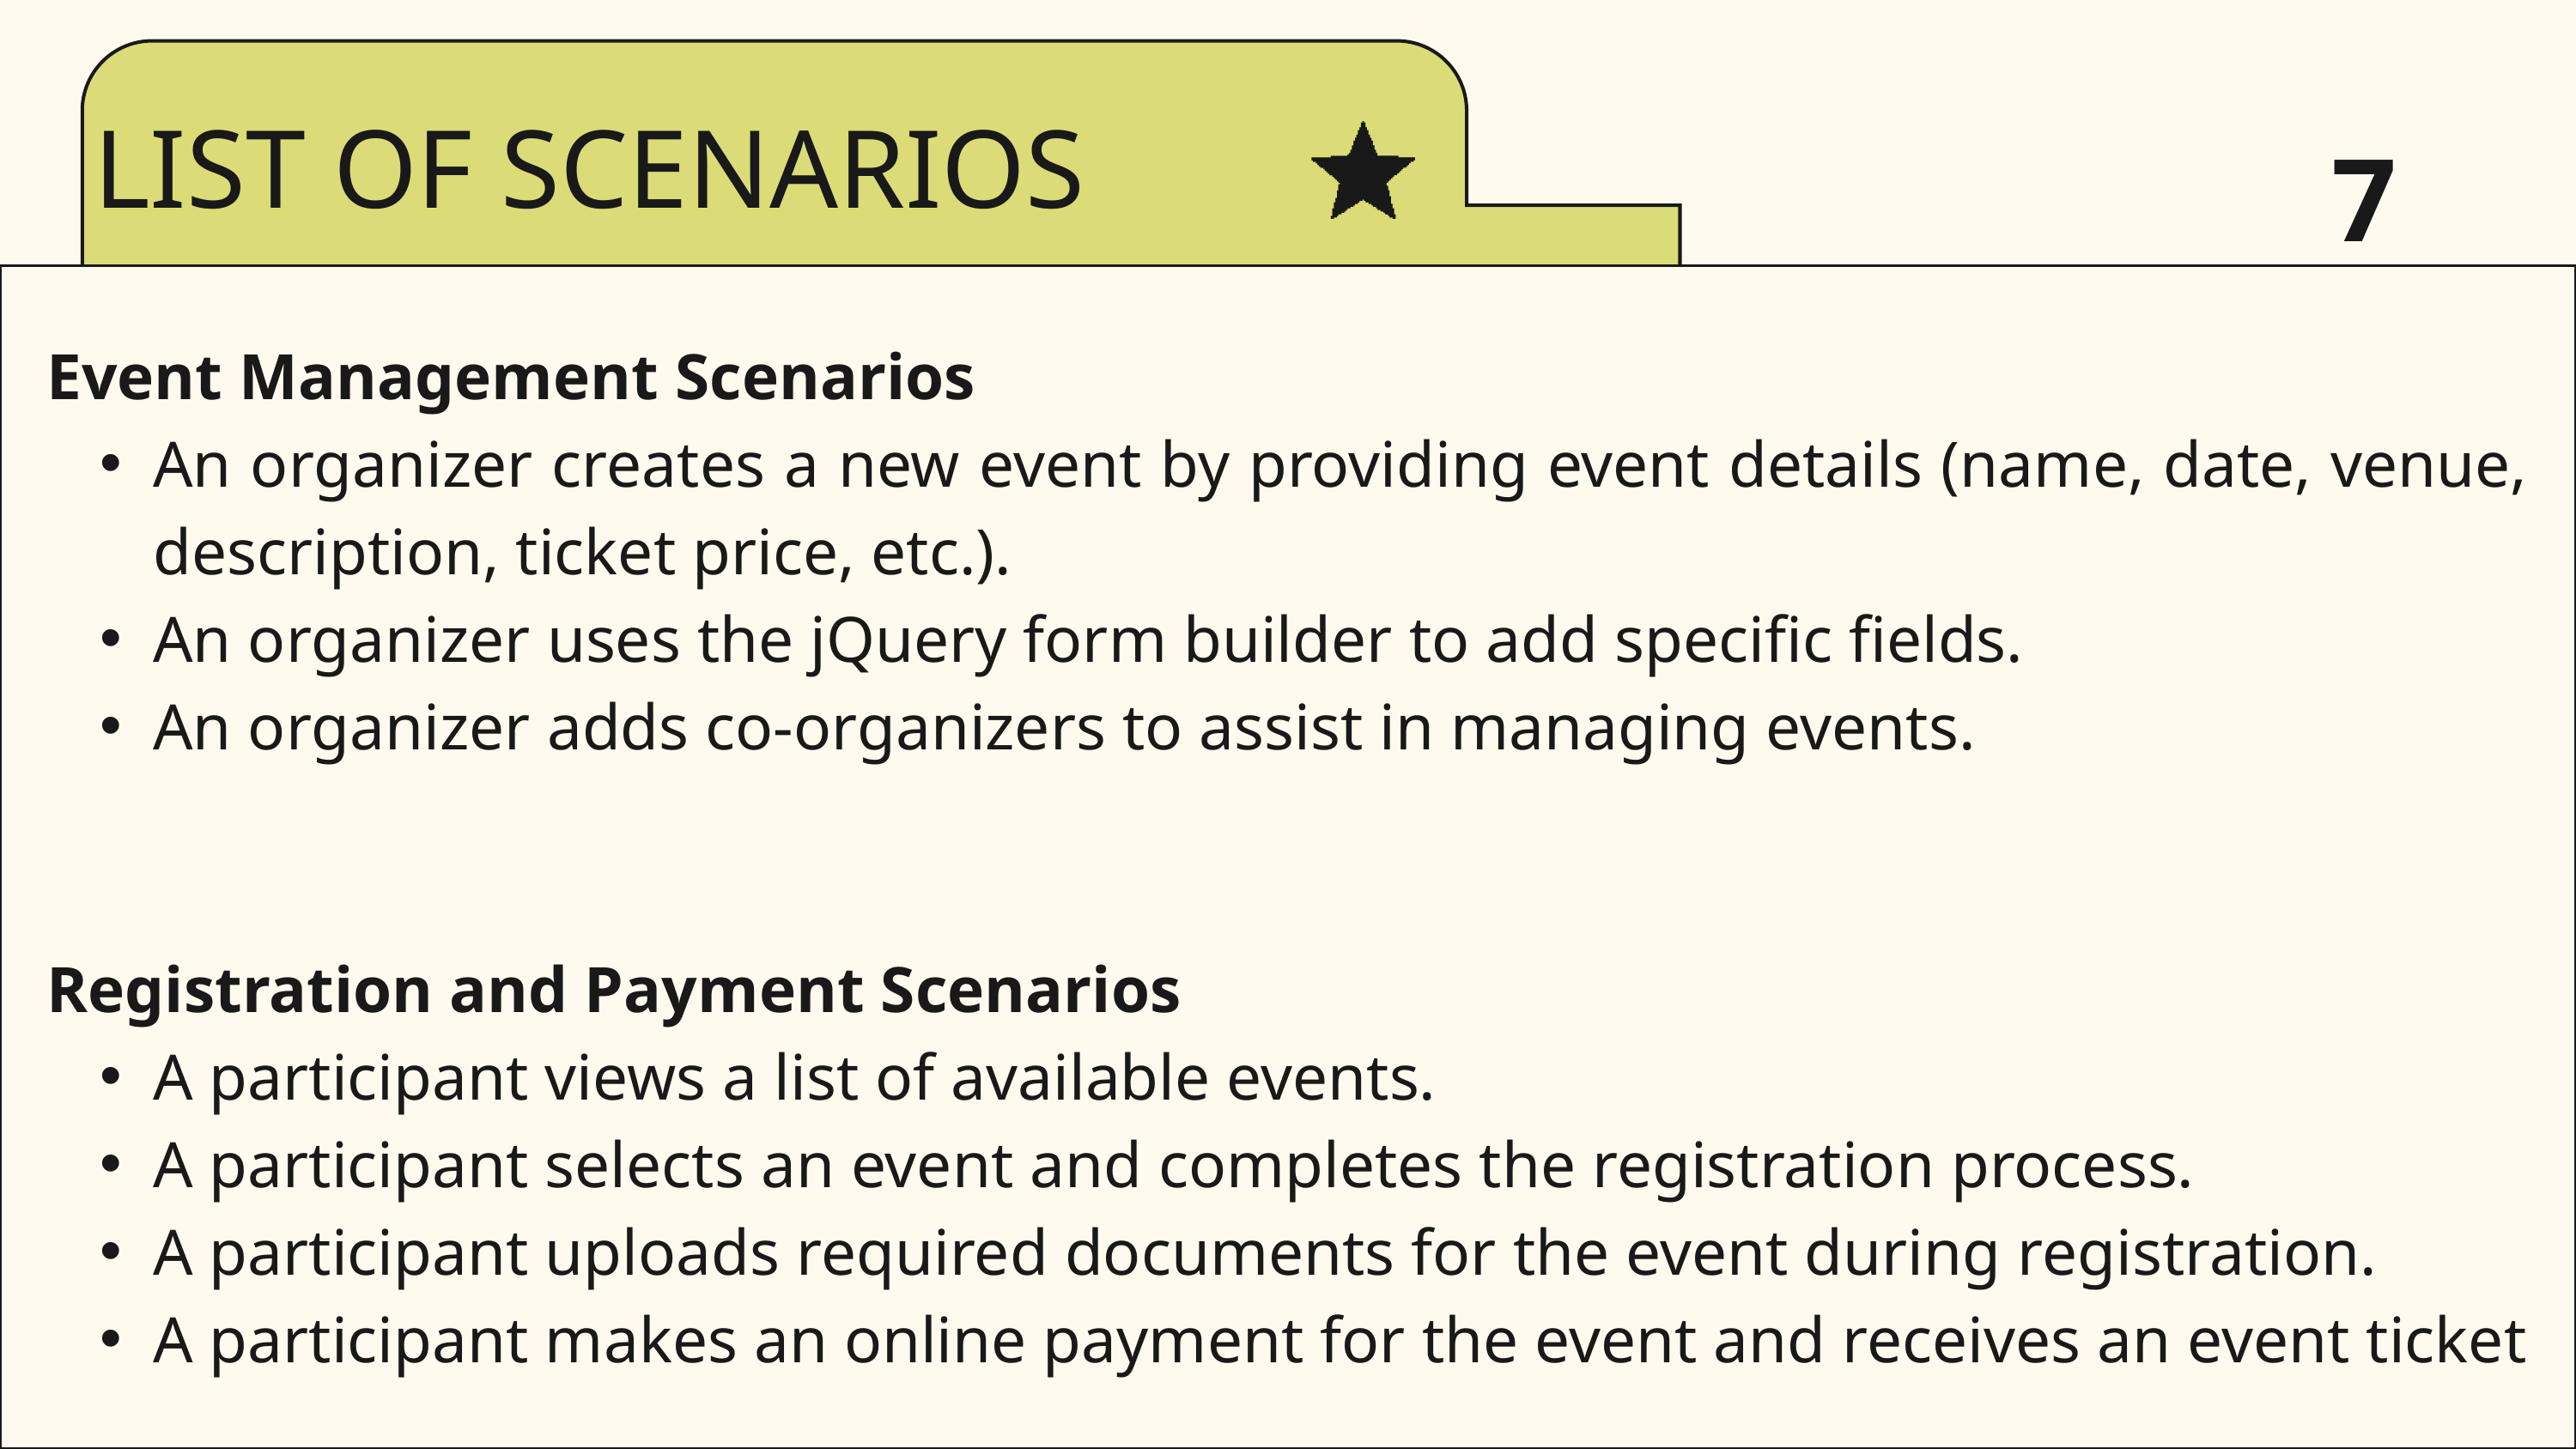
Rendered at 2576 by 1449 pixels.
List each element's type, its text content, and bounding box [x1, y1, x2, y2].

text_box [0, 265, 2576, 1449]
text_box 7 [2330, 105, 2398, 262]
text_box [80, 39, 1682, 262]
